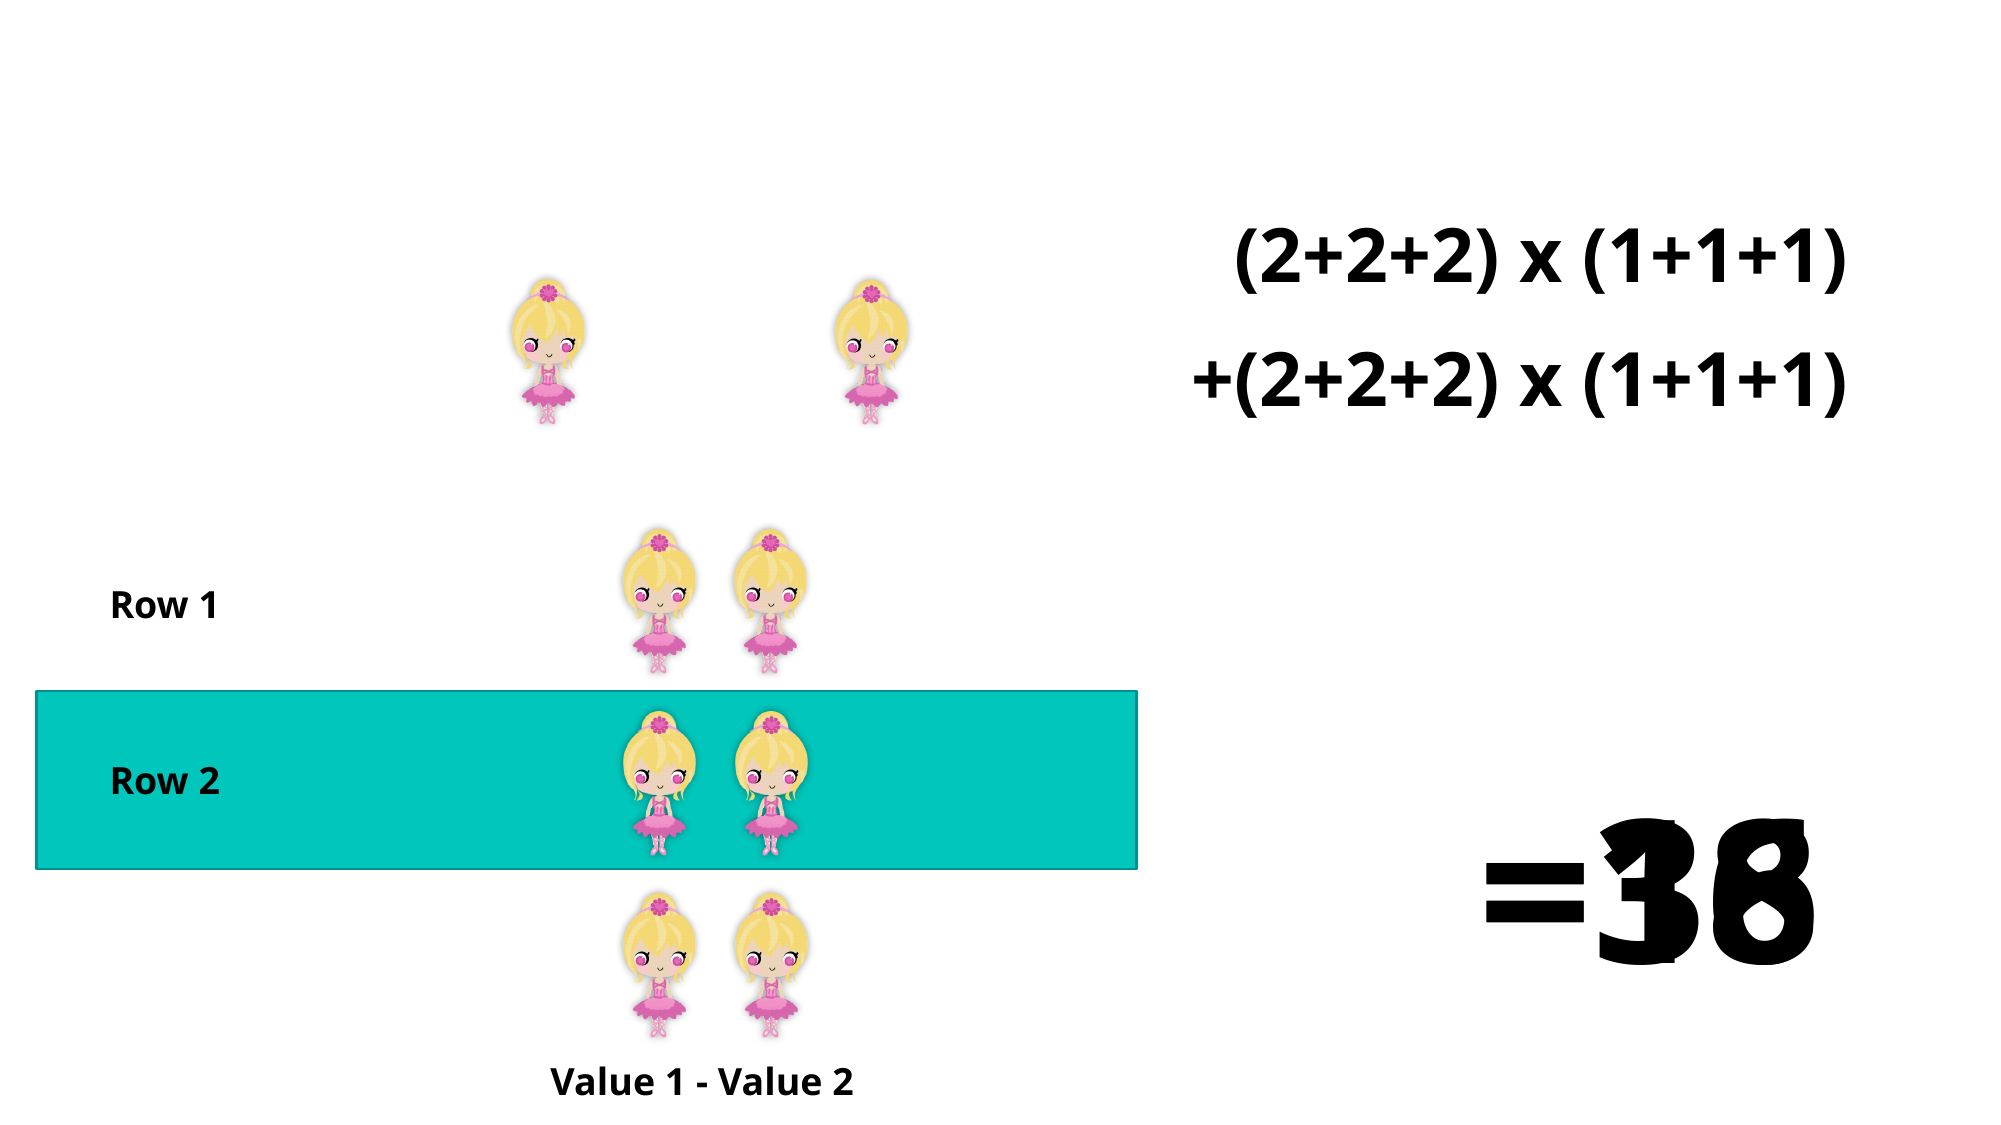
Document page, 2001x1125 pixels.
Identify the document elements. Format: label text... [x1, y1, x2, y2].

picture [609, 702, 710, 870]
picture [609, 884, 710, 1052]
text_box (2+2+2) x (1+1+1) [1115, 200, 1864, 323]
text_box +(2+2+2) x (1+1+1) [1115, 323, 1864, 448]
picture [721, 884, 822, 1052]
text_box Row 2 [94, 749, 291, 810]
picture [821, 271, 923, 439]
picture [721, 702, 822, 870]
text_box [35, 690, 1138, 870]
text_box Value 1 - Value 2 [535, 1051, 884, 1111]
text_box =18 [1463, 755, 1864, 1011]
text_box Row 1 [94, 573, 291, 634]
picture [609, 520, 710, 688]
picture [498, 270, 599, 438]
picture [720, 520, 822, 688]
